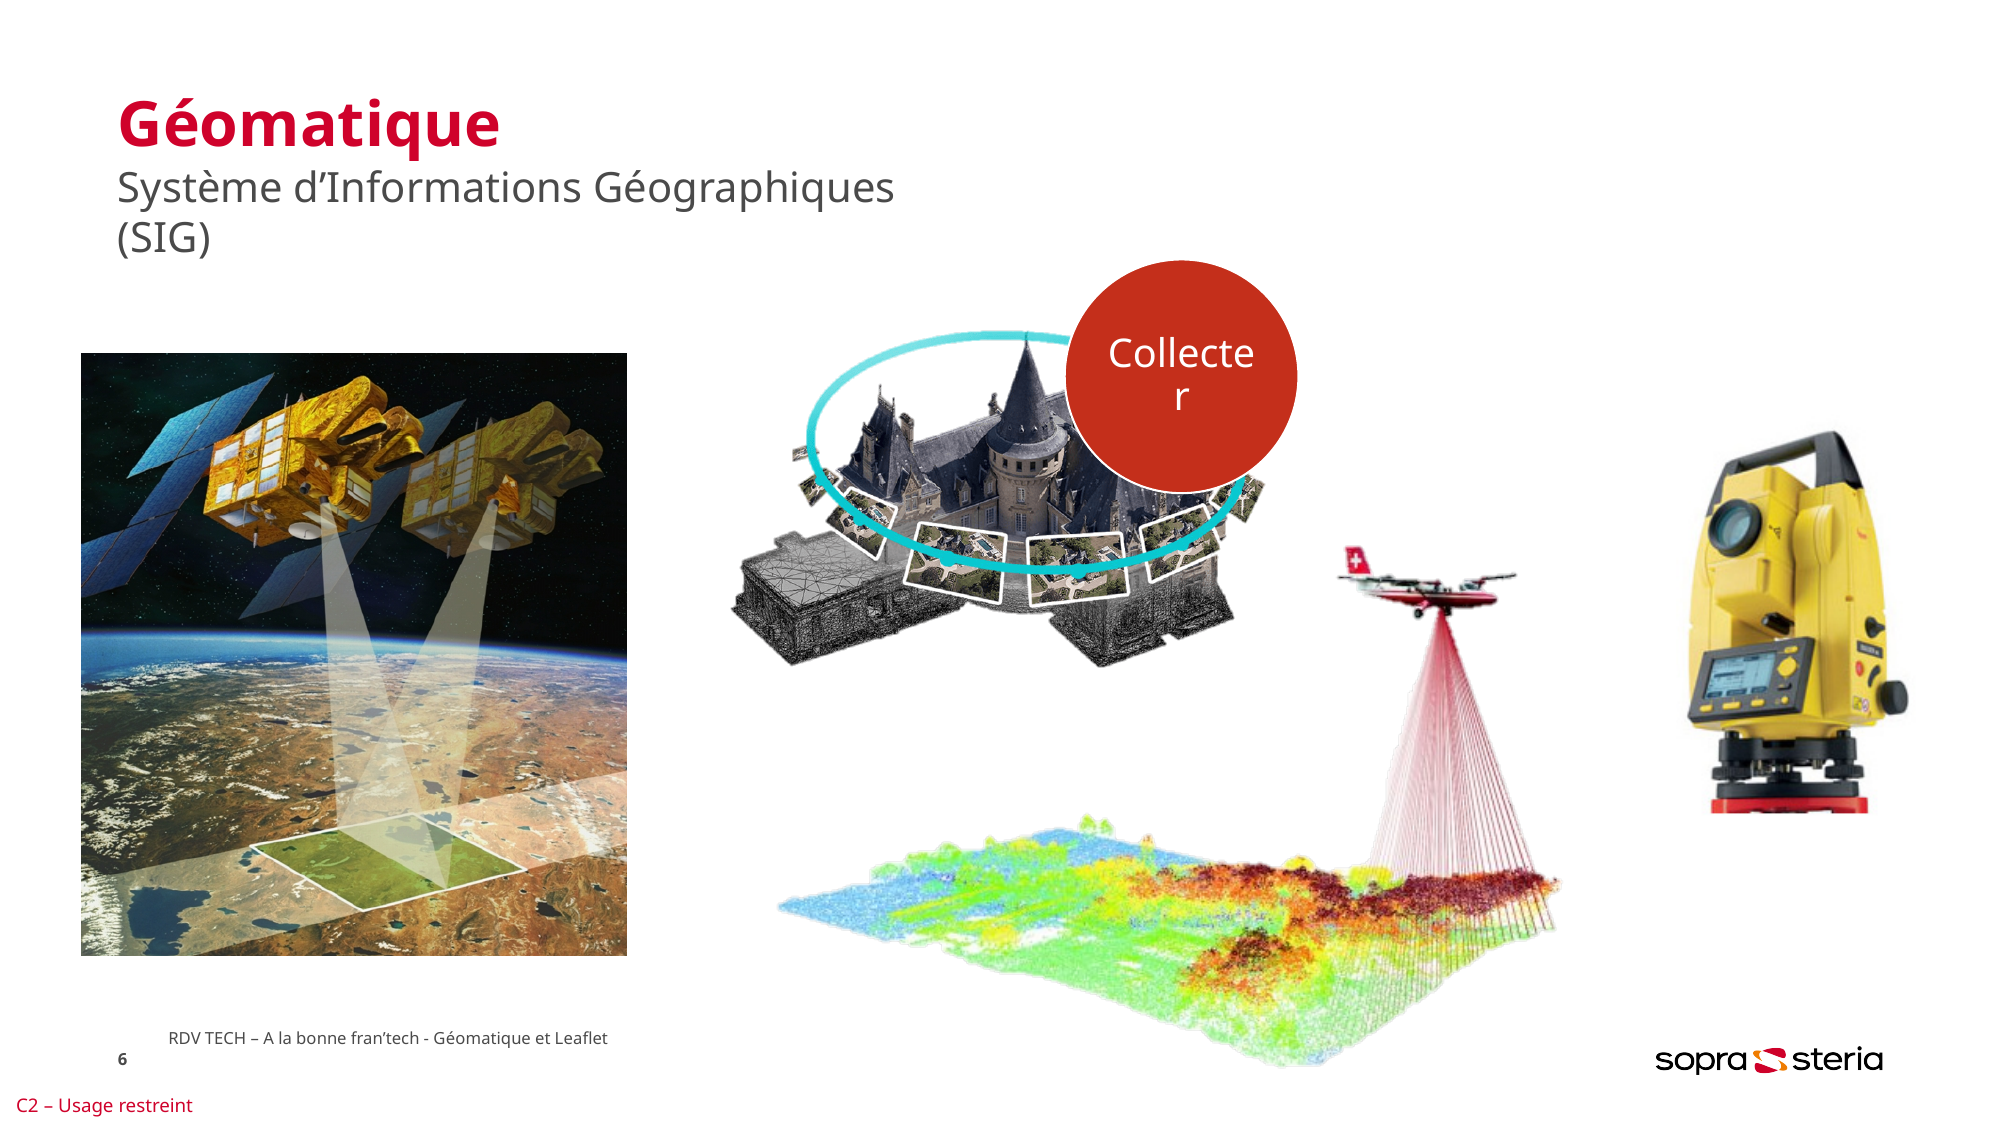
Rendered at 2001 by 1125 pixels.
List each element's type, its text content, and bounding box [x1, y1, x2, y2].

slide_number 6 [117, 1039, 177, 1081]
list Système d’Informations Géographiques (SIG) [117, 160, 972, 220]
picture [80, 279, 1571, 1081]
picture [1639, 414, 1953, 823]
footer RDV TECH – A la bonne fran’tech - Géomatique et Leaflet [168, 1017, 757, 1059]
picture [1638, 1028, 1900, 1093]
text_box Collecter [1114, 258, 1249, 279]
title Géomatique [117, 5, 1122, 159]
